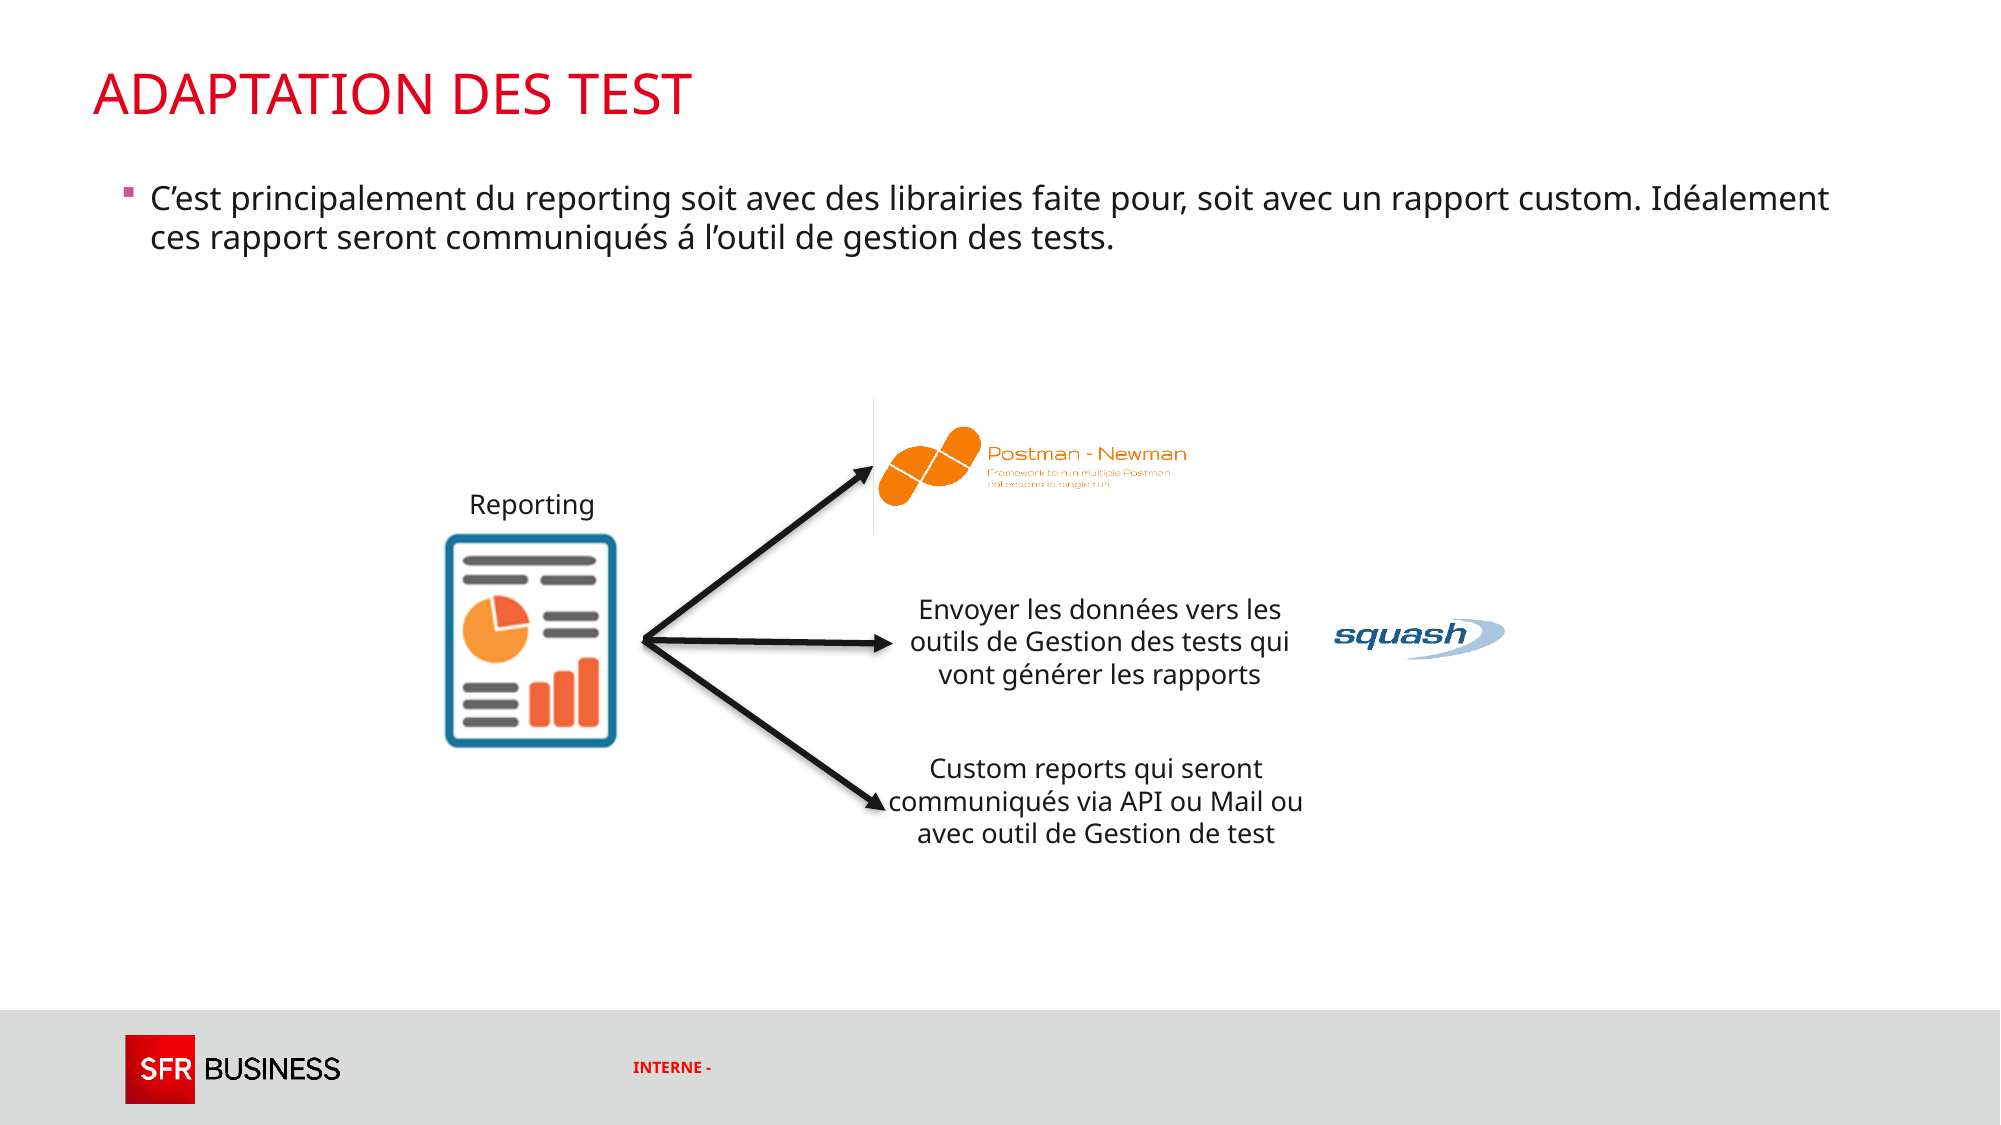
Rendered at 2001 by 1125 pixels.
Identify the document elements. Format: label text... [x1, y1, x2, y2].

list Custom reports qui seront communiqués via API ou Mail ou avec outil de Gestion de test [885, 751, 1307, 870]
picture [1330, 591, 1509, 686]
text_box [642, 639, 886, 812]
title adaptation des test [93, 66, 1842, 131]
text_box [642, 465, 874, 637]
list Envoyer les données vers les outils de Gestion des tests qui vont générer les rapports [893, 592, 1307, 696]
picture [420, 529, 644, 751]
list C’est principalement du reporting soit avec des librairies faite pour, soit avec un rapport custom. Idéalement ces rapport seront communiqués á l’outil de gestion des tests. [121, 176, 1867, 319]
list Reporting [393, 487, 637, 530]
picture [102, 1011, 362, 1125]
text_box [886, 639, 894, 644]
picture [873, 396, 1189, 535]
